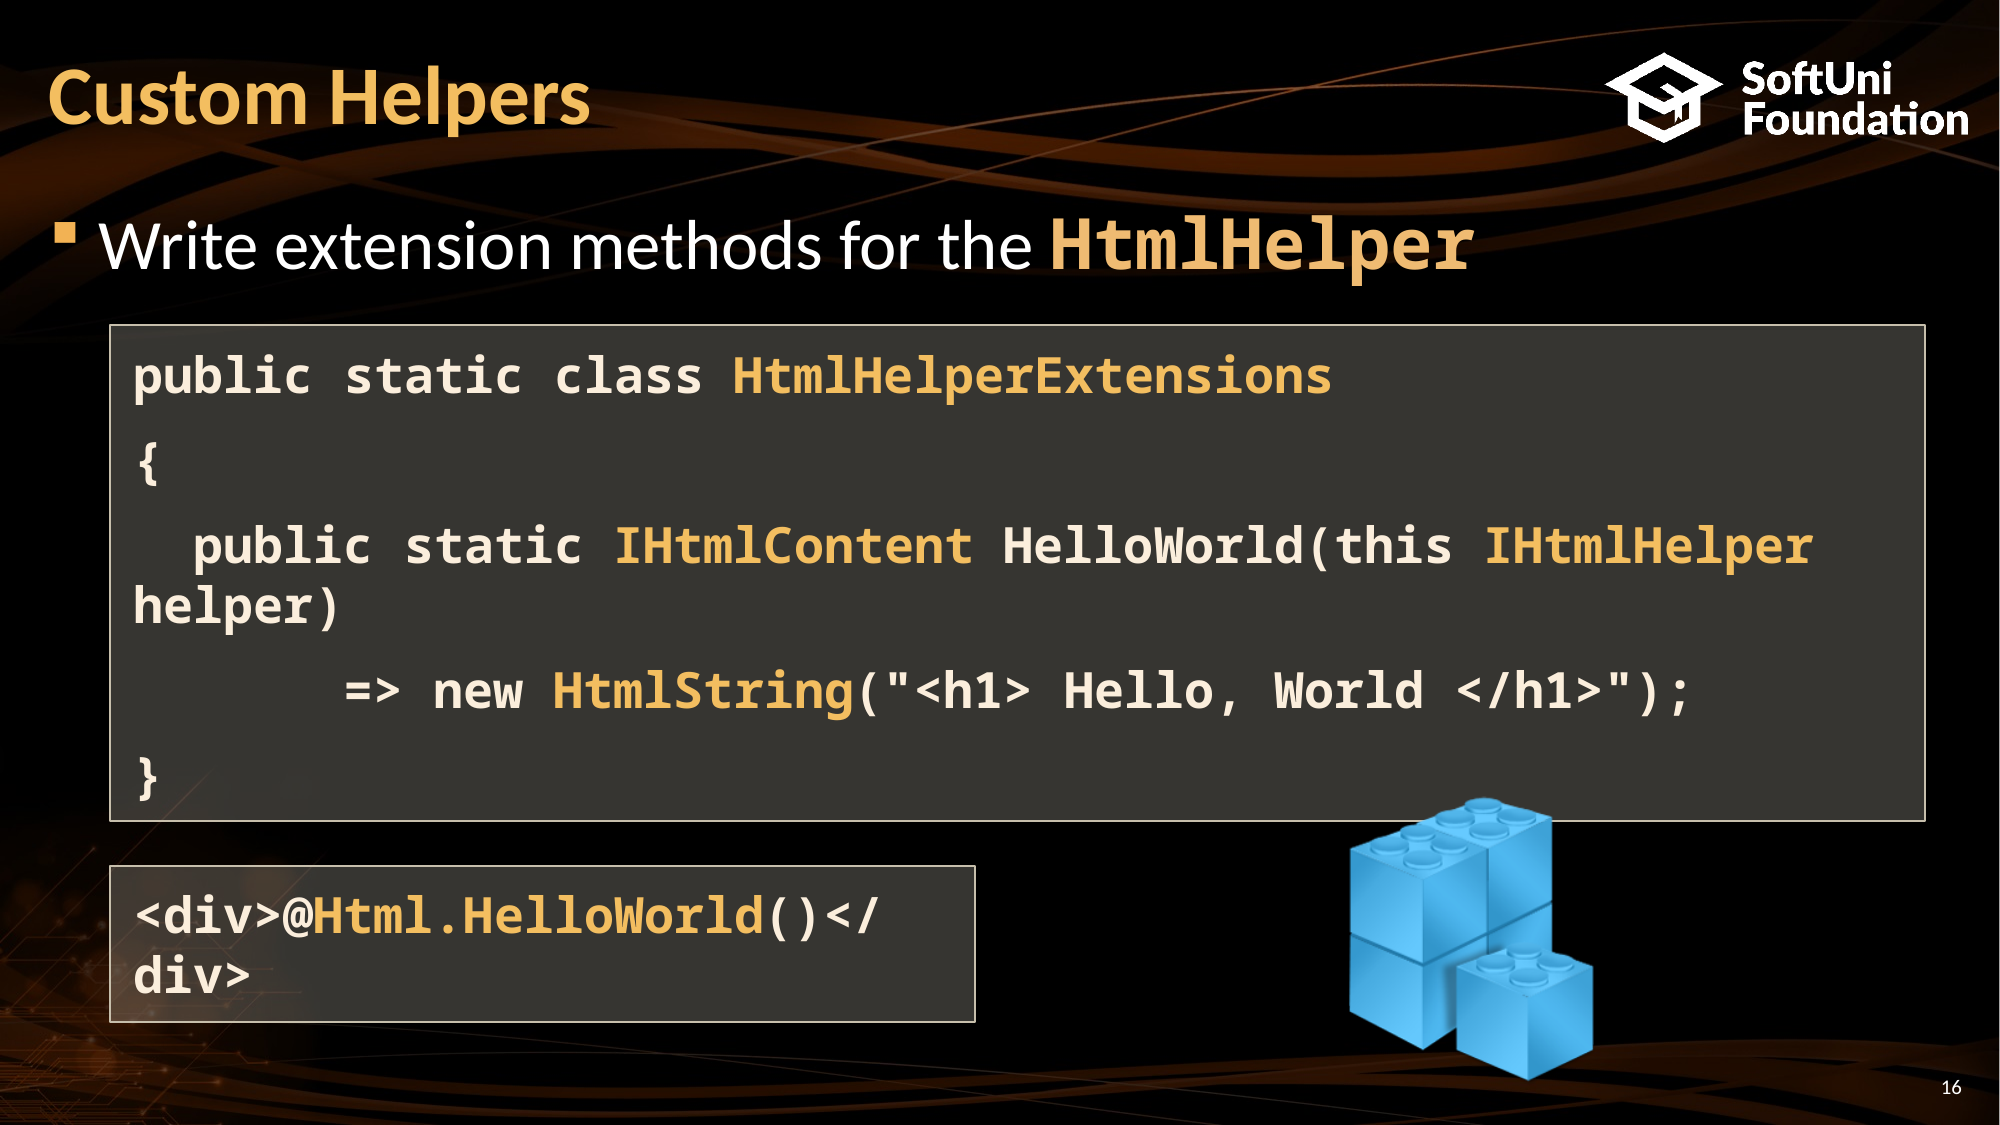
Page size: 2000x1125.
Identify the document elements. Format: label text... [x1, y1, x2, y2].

picture [0, 0, 2000, 1125]
list Write extension methods for the HtmlHelper [31, 188, 1968, 1103]
title Custom Helpers [30, 6, 1602, 189]
text_box public static class HtmlHelperExtensions { public static IHtmlContent HelloWorld(this IHtmlHelper helper) => new HtmlString("<h1> Hello, World </h1>"); } [110, 325, 1925, 821]
text_box <div>@Html.HelloWorld()</div> [110, 866, 975, 1022]
